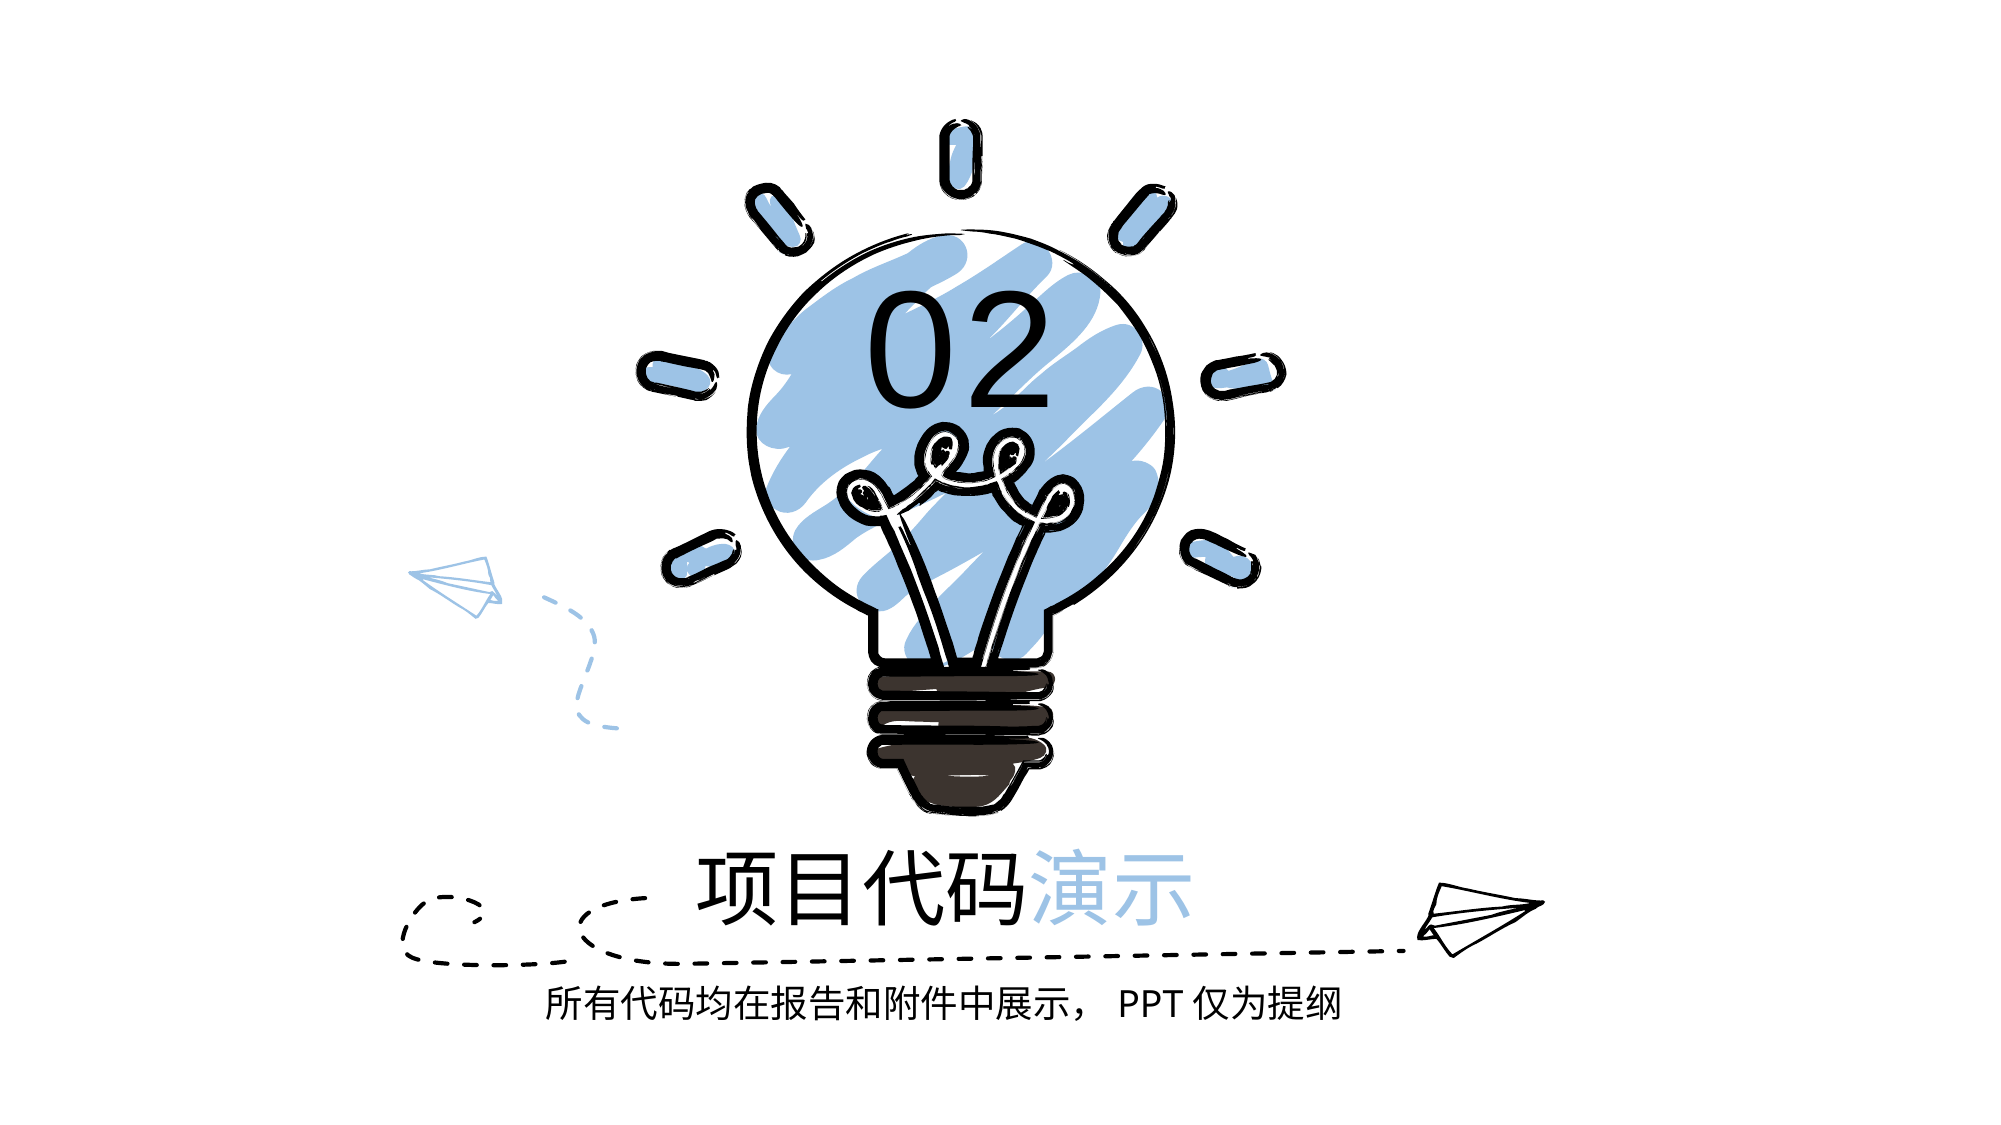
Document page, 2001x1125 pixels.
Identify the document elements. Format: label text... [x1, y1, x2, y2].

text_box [634, 119, 1287, 817]
text_box [543, 596, 622, 730]
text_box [402, 882, 1545, 966]
text_box 所有代码均在报告和附件中展示，PPT仅为提纲 [531, 972, 1386, 1033]
text_box 项目代码演示 [681, 828, 1283, 882]
text_box [408, 556, 503, 619]
